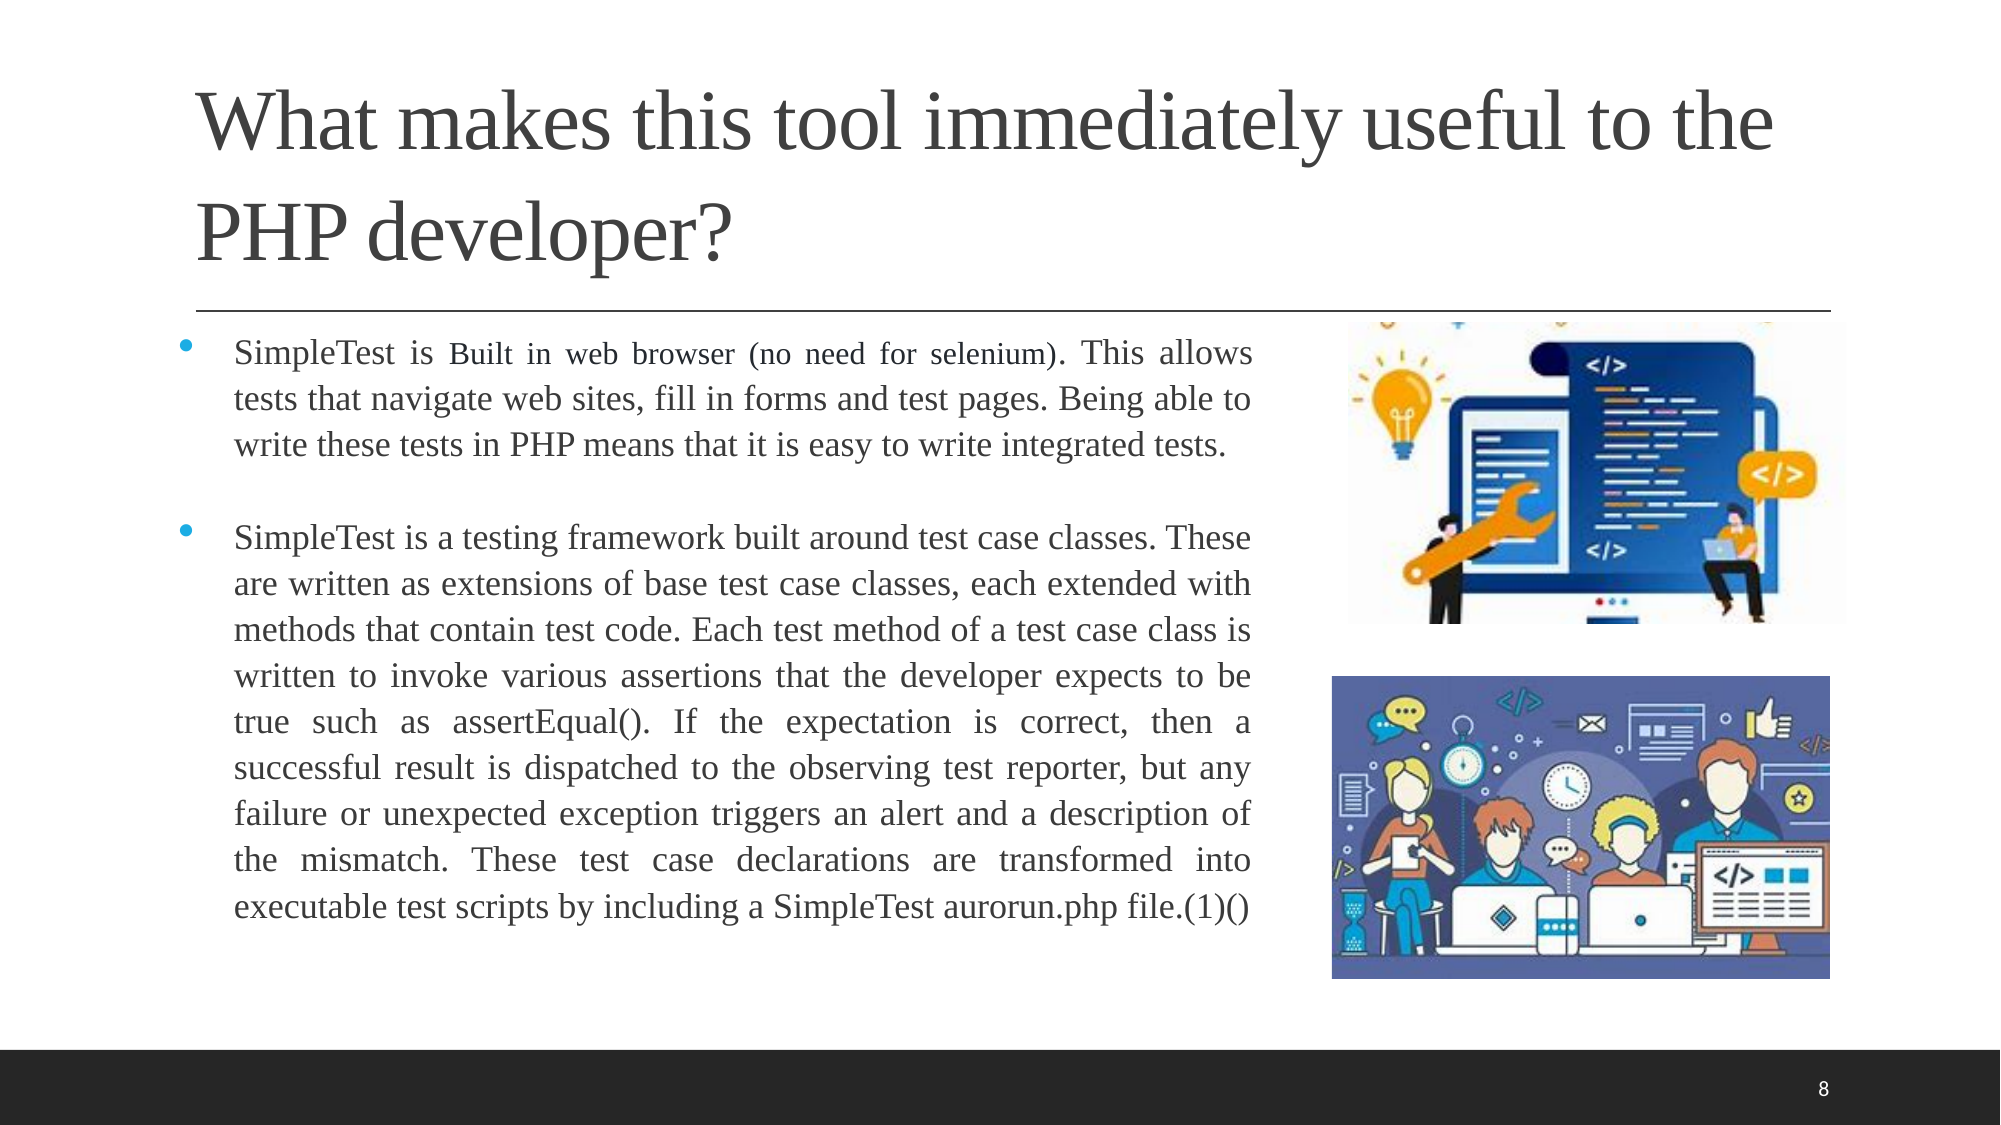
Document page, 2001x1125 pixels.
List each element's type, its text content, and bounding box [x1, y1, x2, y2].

title What makes this tool immediately useful to the PHP developer? [180, 47, 1830, 285]
slide_number 8 [1803, 1057, 1932, 1118]
list SimpleTest is Built in web browser (no need for selenium). This allows tests that navigate web sites, fill in forms and test pages. Being able to write these tests in PHP means that it is easy to write integrated tests. SimpleTest is a testing framework built around test case classes. These are written as extensions of base test case classes, each extended with methods that contain test code. Each test method of a test case class is written to invoke various assertions that the developer expects to be true such as assertEqual(). If the expectation is correct, then a successful result is dispatched to the observing test reporter, but any failure or unexpected exception triggers an alert and a description of the mismatch. These test case declarations are transformed into executable test scripts by including a SimpleTest aurorun.php file.(1)() [180, 318, 1254, 1009]
picture [1331, 676, 1831, 979]
picture [1347, 321, 1847, 625]
